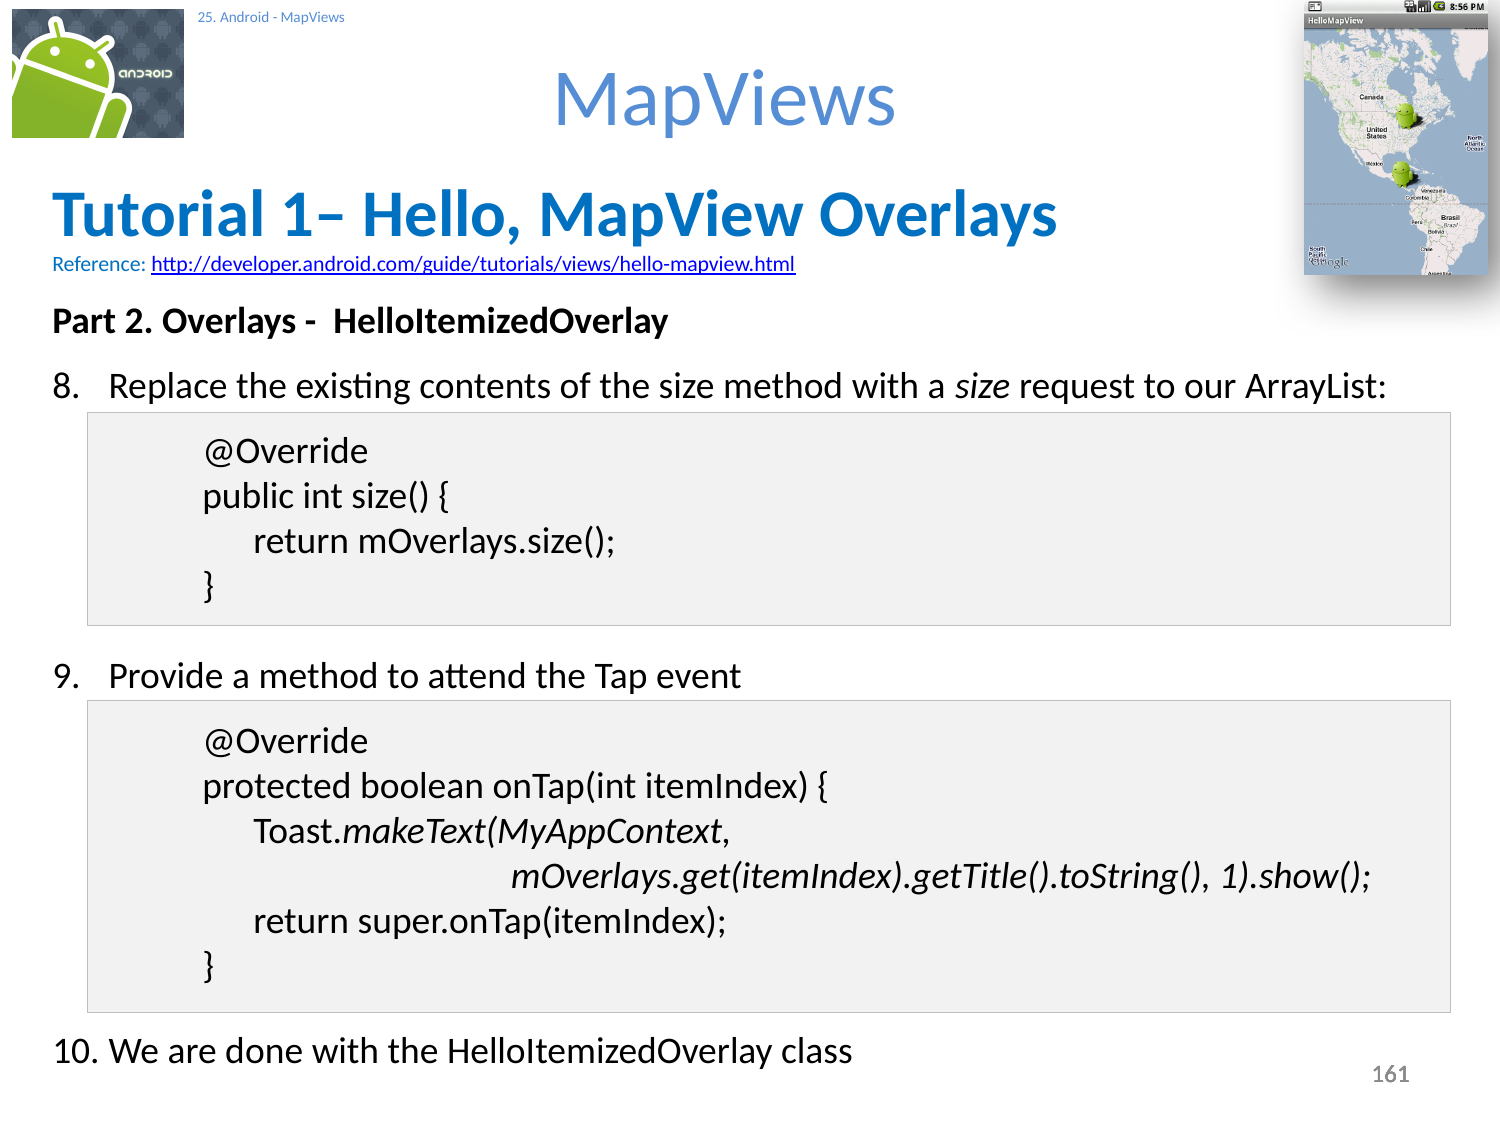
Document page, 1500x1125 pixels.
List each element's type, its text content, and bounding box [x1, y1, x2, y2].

text_box 161 [1074, 1042, 1425, 1103]
text_box Tutorial 1– Hello, MapView Overlays Reference: http://developer.android.com/guide/tutorials/views/hello-mapview.html Part 2. Overlays - HelloItemizedOverlay Replace the existing contents of the size method with a size request to our ArrayList: @Override public int size() { return mOverlays.size(); } Provide a method to attend the Tap event @Override protected boolean onTap(int itemIndex) { Toast.makeText(MyAppContext, mOverlays.get(itemIndex).getTitle().toString(), 1).show(); return super.onTap(itemIndex); } We are done with the HelloItemizedOverlay class [37, 162, 1438, 1013]
picture [1303, 0, 1488, 276]
text_box [85, 698, 1452, 1014]
text_box 25. Android - MapViews MapViews [49, 7, 1296, 150]
picture [12, 9, 184, 138]
text_box [1438, 410, 1452, 627]
